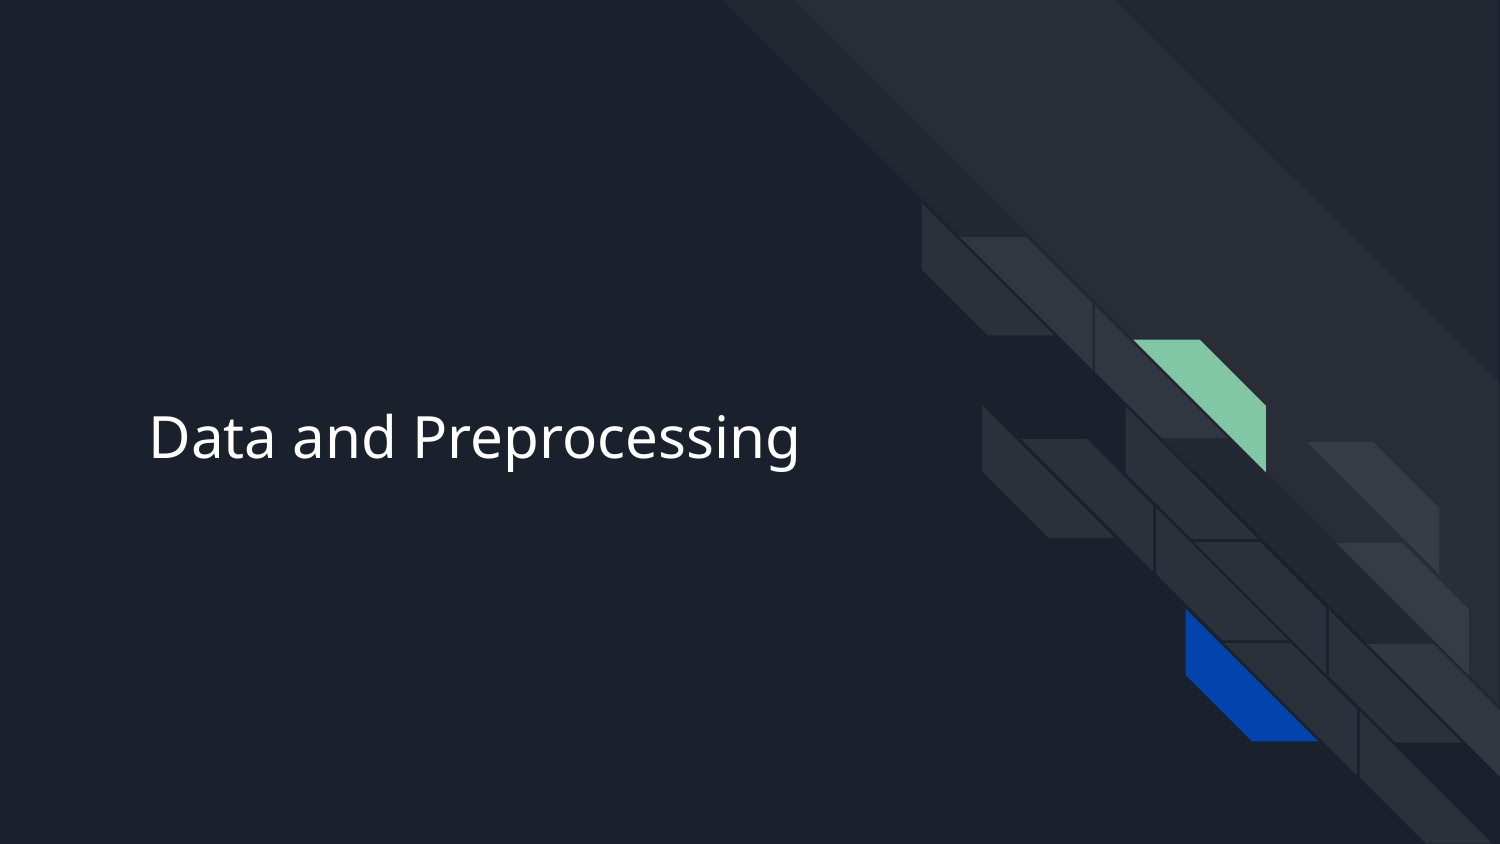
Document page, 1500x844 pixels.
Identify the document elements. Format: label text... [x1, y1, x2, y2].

title Data and Preprocessing [133, 315, 918, 529]
